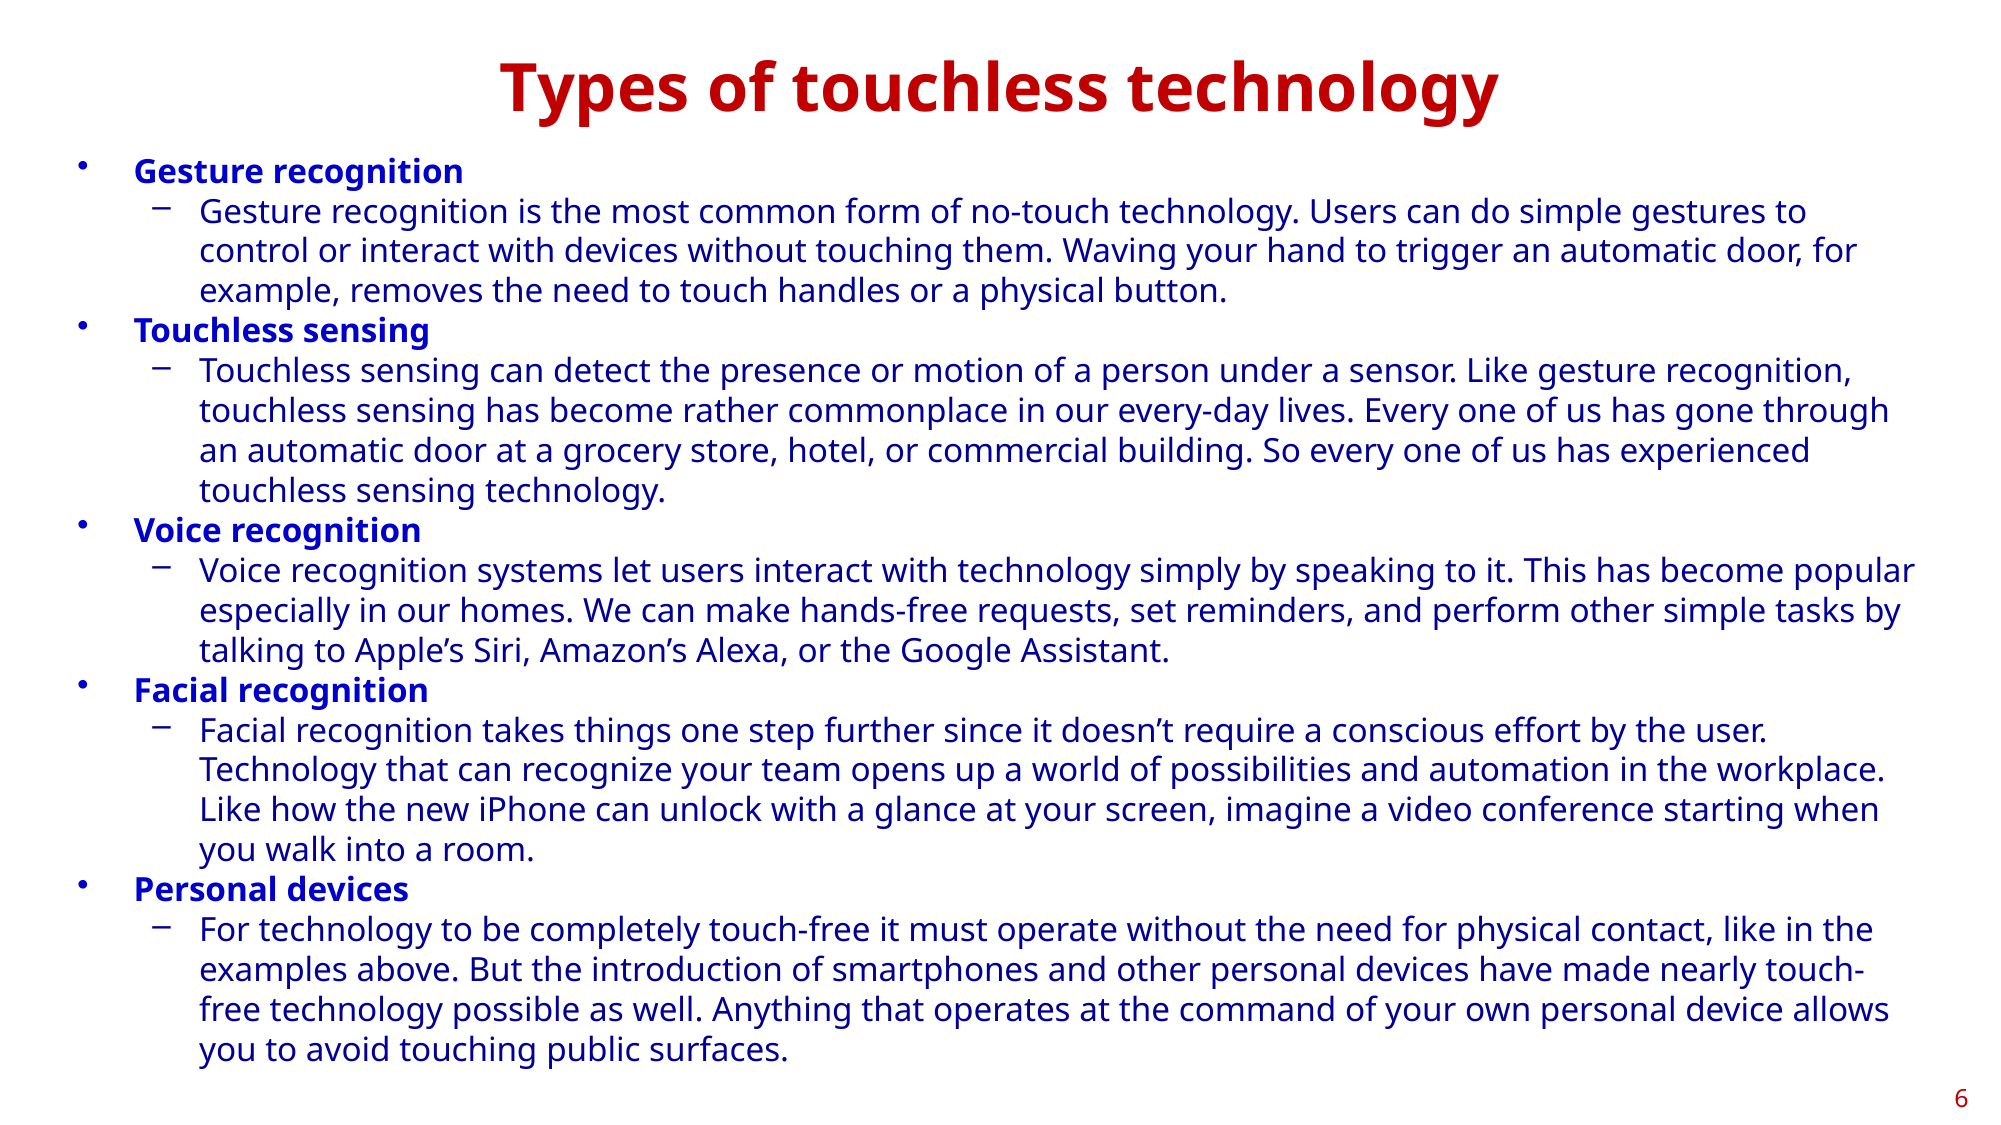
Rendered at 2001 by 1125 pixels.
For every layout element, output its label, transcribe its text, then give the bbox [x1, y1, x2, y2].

list Gesture recognition Gesture recognition is the most common form of no-touch technology. Users can do simple gestures to control or interact with devices without touching them. Waving your hand to trigger an automatic door, for example, removes the need to touch handles or a physical button. Touchless sensing Touchless sensing can detect the presence or motion of a person under a sensor. Like gesture recognition, touchless sensing has become rather commonplace in our every-day lives. Every one of us has gone through an automatic door at a grocery store, hotel, or commercial building. So every one of us has experienced touchless sensing technology. Voice recognition Voice recognition systems let users interact with technology simply by speaking to it. This has become popular especially in our homes. We can make hands-free requests, set reminders, and perform other simple tasks by talking to Apple’s Siri, Amazon’s Alexa, or the Google Assistant. Facial recognition Facial recognition takes things one step further since it doesn’t require a conscious effort by the user. Technology that can recognize your team opens up a world of possibilities and automation in the workplace. Like how the new iPhone can unlock with a glance at your screen, imagine a video conference starting when you walk into a room. Personal devices For technology to be completely touch-free it must operate without the need for physical contact, like in the examples above. But the introduction of smartphones and other personal devices have made nearly touch-free technology possible as well. Anything that operates at the command of your own personal device allows you to avoid touching public surfaces. [62, 142, 1938, 1050]
title Types of touchless technology [0, 37, 2000, 143]
